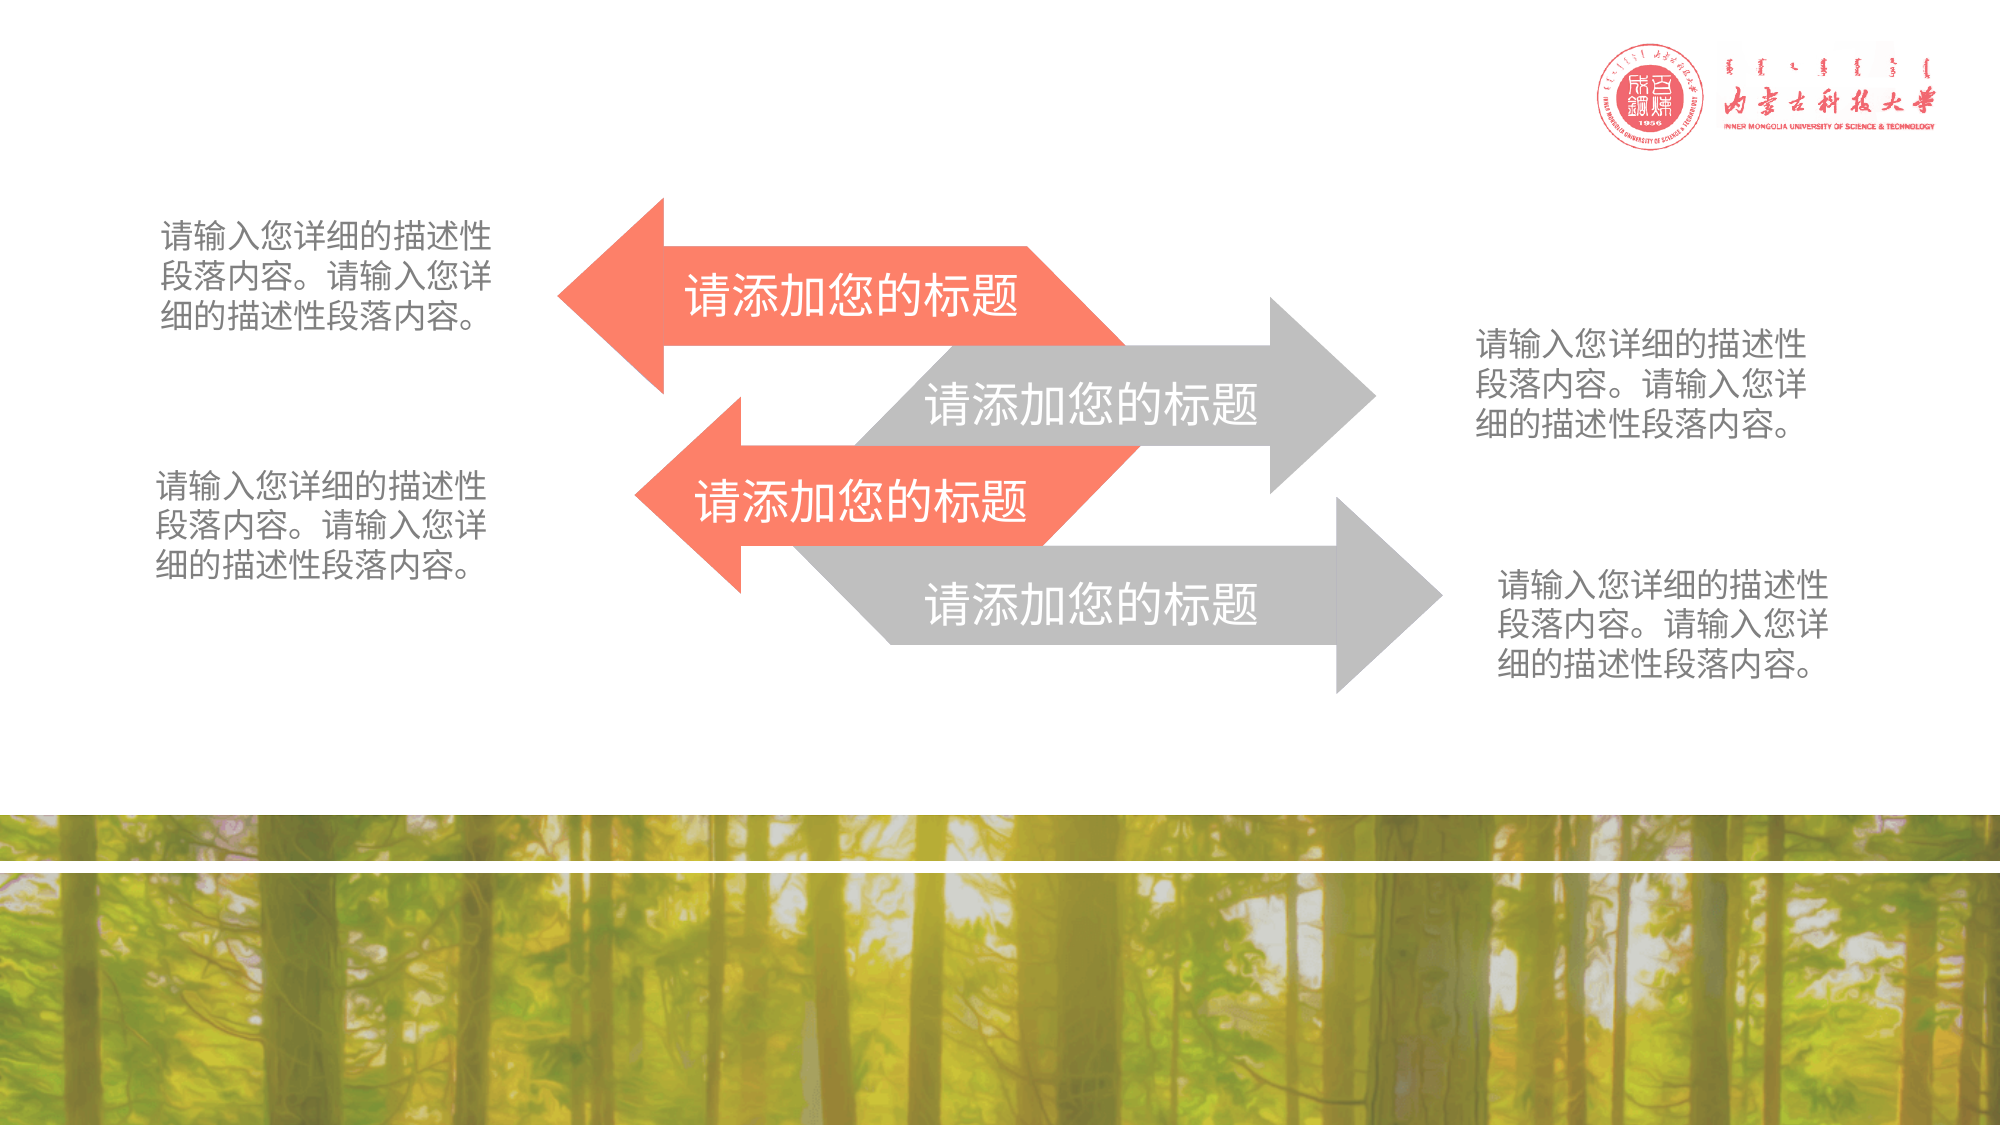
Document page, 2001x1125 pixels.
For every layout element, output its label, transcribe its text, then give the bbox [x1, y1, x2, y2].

picture [0, 868, 2000, 1125]
text_box 请输入您详细的描述性段落内容。请输入您详细的描述性段落内容。 [1460, 315, 1836, 491]
picture [0, 815, 2000, 866]
text_box 请输入您详细的描述性段落内容。请输入您详细的描述性段落内容。 [1482, 556, 1858, 731]
text_box 请输入您详细的描述性段落内容。请输入您详细的描述性段落内容。 [145, 207, 521, 382]
picture [1582, 41, 1944, 154]
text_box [557, 197, 1443, 694]
text_box 请输入您详细的描述性段落内容。请输入您详细的描述性段落内容。 [140, 457, 516, 632]
